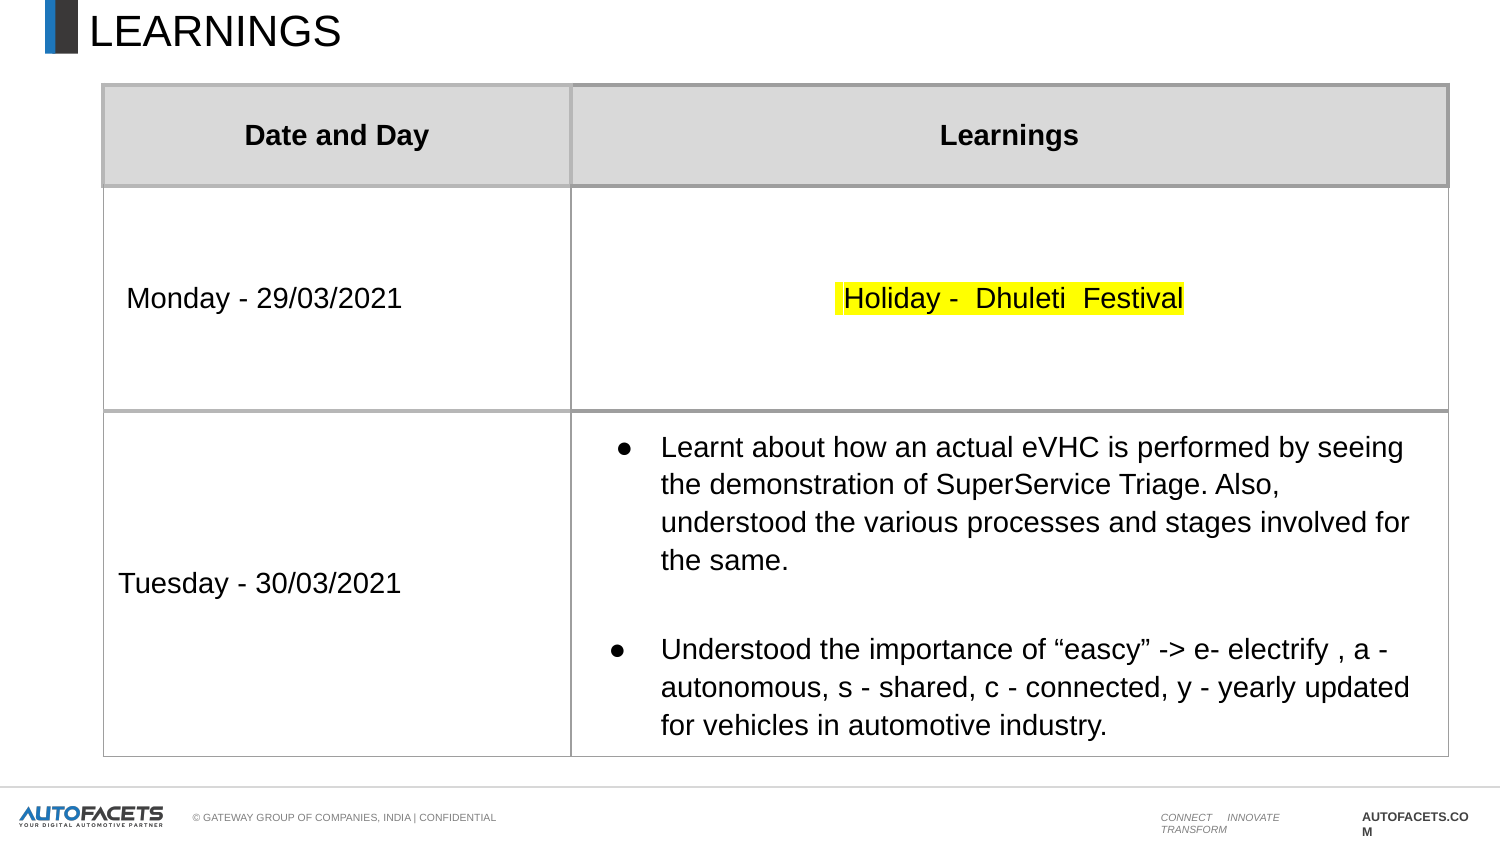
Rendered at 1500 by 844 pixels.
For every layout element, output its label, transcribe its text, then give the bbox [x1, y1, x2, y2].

text_box LEARNINGS [77, 3, 1500, 57]
picture [19, 806, 163, 827]
table_cell Holiday - Dhuleti Festival [572, 188, 1448, 409]
table_cell Monday - 29/03/2021 [104, 188, 570, 409]
table_cell Learnt about how an actual eVHC is performed by seeing the demonstration of SuperService Triage. Also, understood the various processes and stages involved for the same. Understood the importance of “eascy” -> e- electrify , a - autonomous, s - shared, c - connected, y - yearly updated for vehicles in automotive industry. [572, 413, 1448, 756]
table_header Learnings [573, 87, 1446, 184]
table_cell Tuesday - 30/03/2021 [104, 413, 570, 756]
table_header Date and Day [105, 87, 569, 184]
